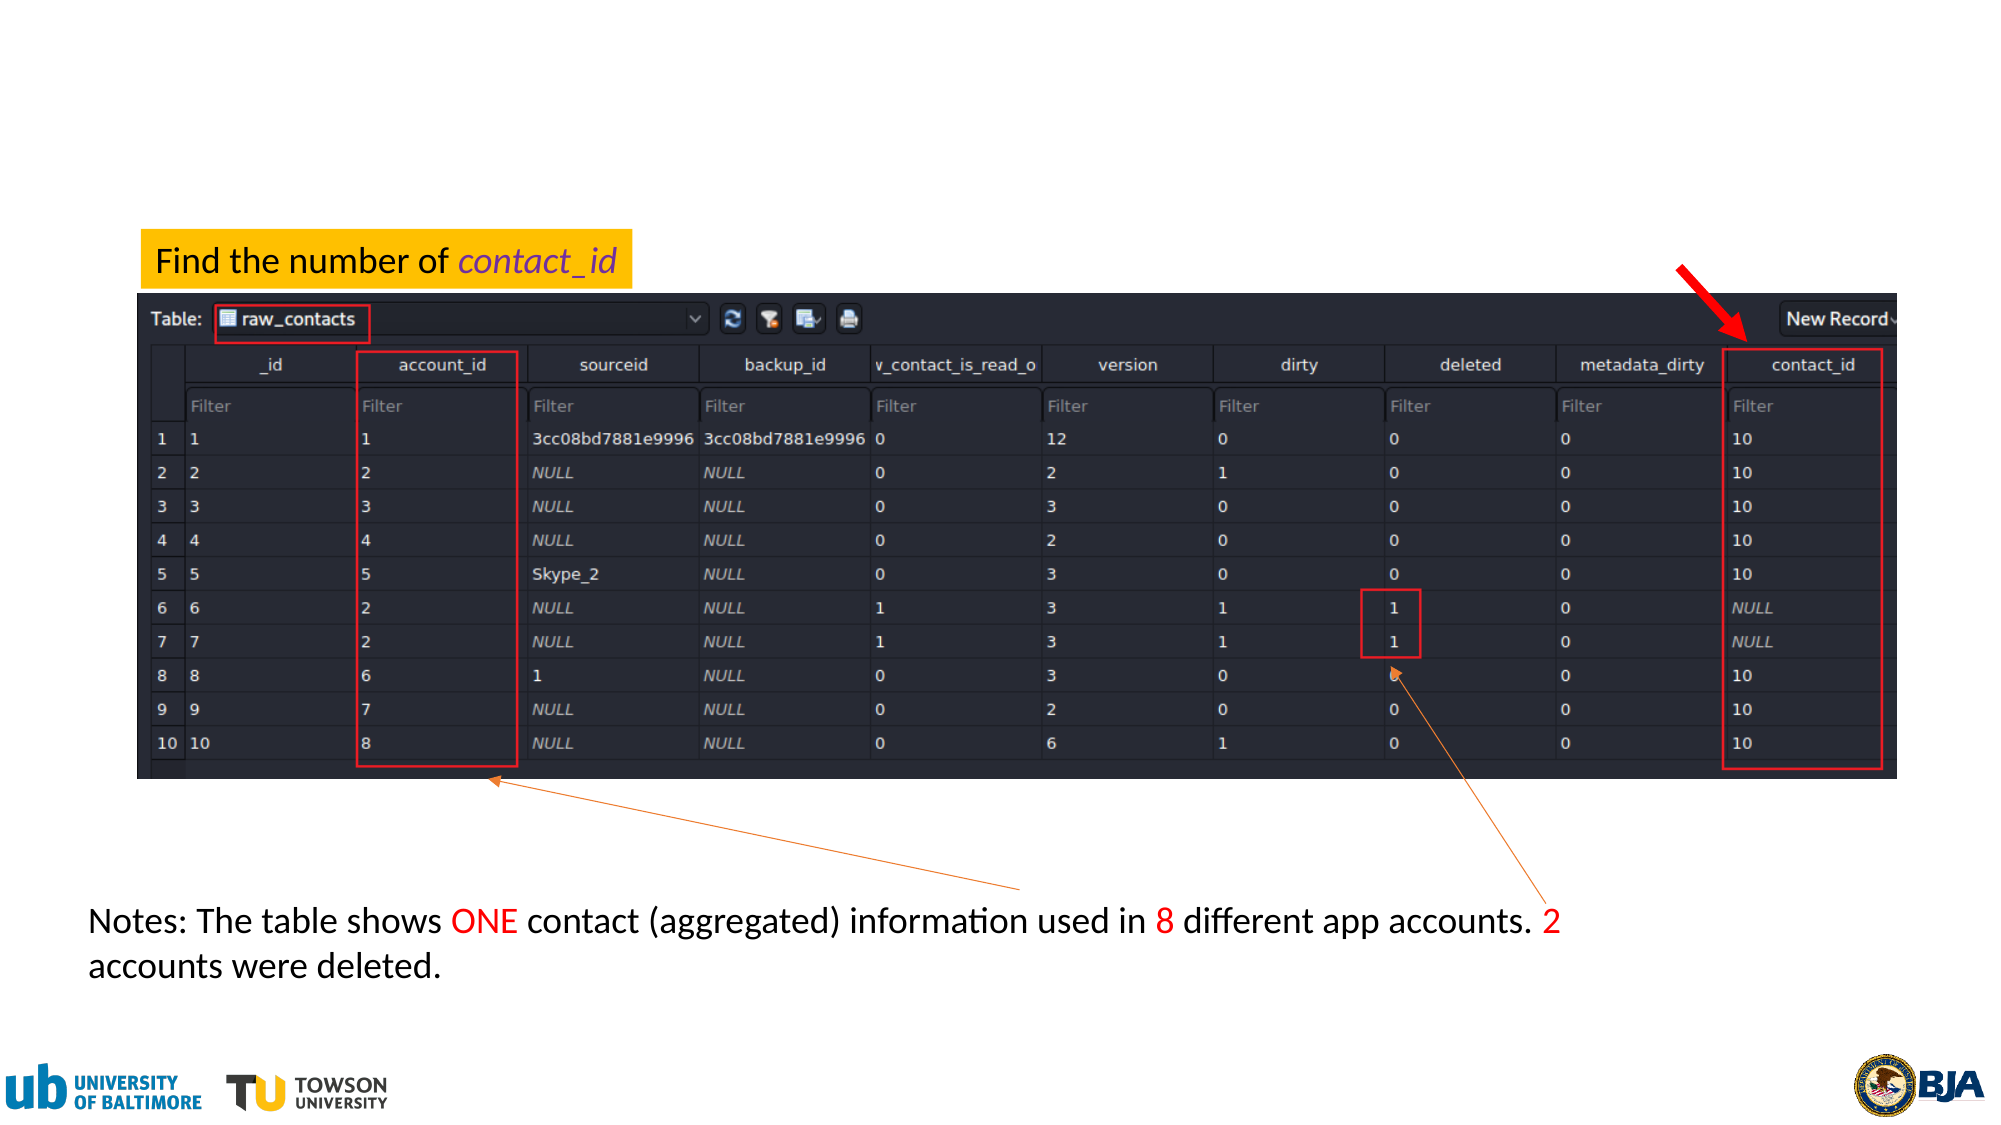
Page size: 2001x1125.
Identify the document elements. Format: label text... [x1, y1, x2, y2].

text_box Notes: The table shows ONE contact (aggregated) information used in 8 different app accounts. 2 accounts were deleted. [73, 888, 1616, 994]
picture [0, 1031, 407, 1125]
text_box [1678, 267, 1748, 343]
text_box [1390, 665, 1546, 904]
text_box Find the number of contact_id [140, 228, 633, 289]
picture [137, 293, 1897, 779]
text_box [488, 778, 1020, 890]
picture [1854, 1054, 1986, 1117]
